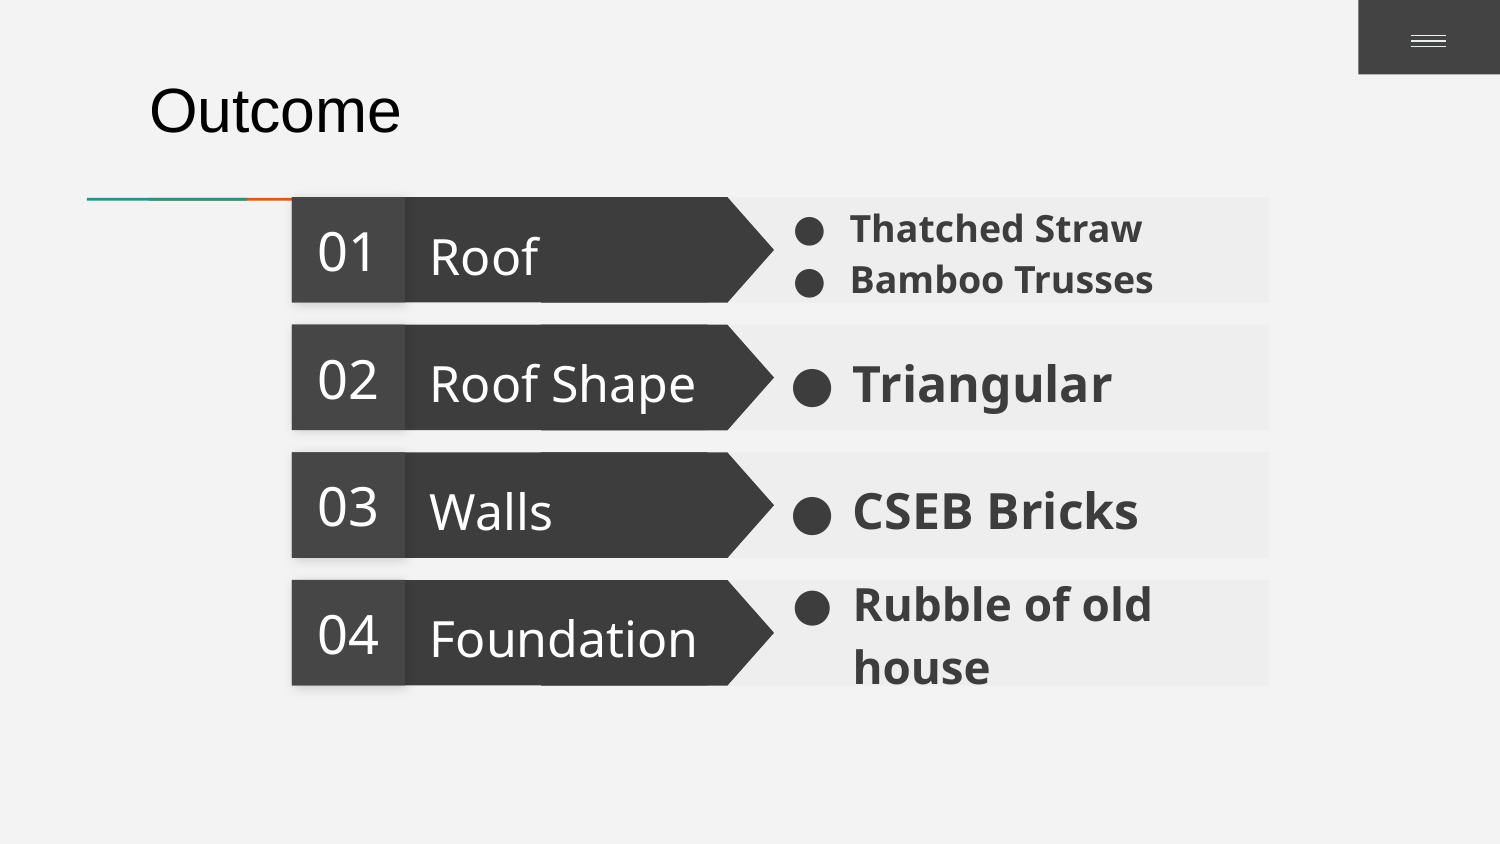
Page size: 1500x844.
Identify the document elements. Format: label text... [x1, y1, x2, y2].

text_box Outcome [134, 55, 729, 158]
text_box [291, 579, 1293, 686]
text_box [291, 196, 1270, 303]
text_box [291, 324, 1270, 431]
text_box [291, 452, 1270, 559]
